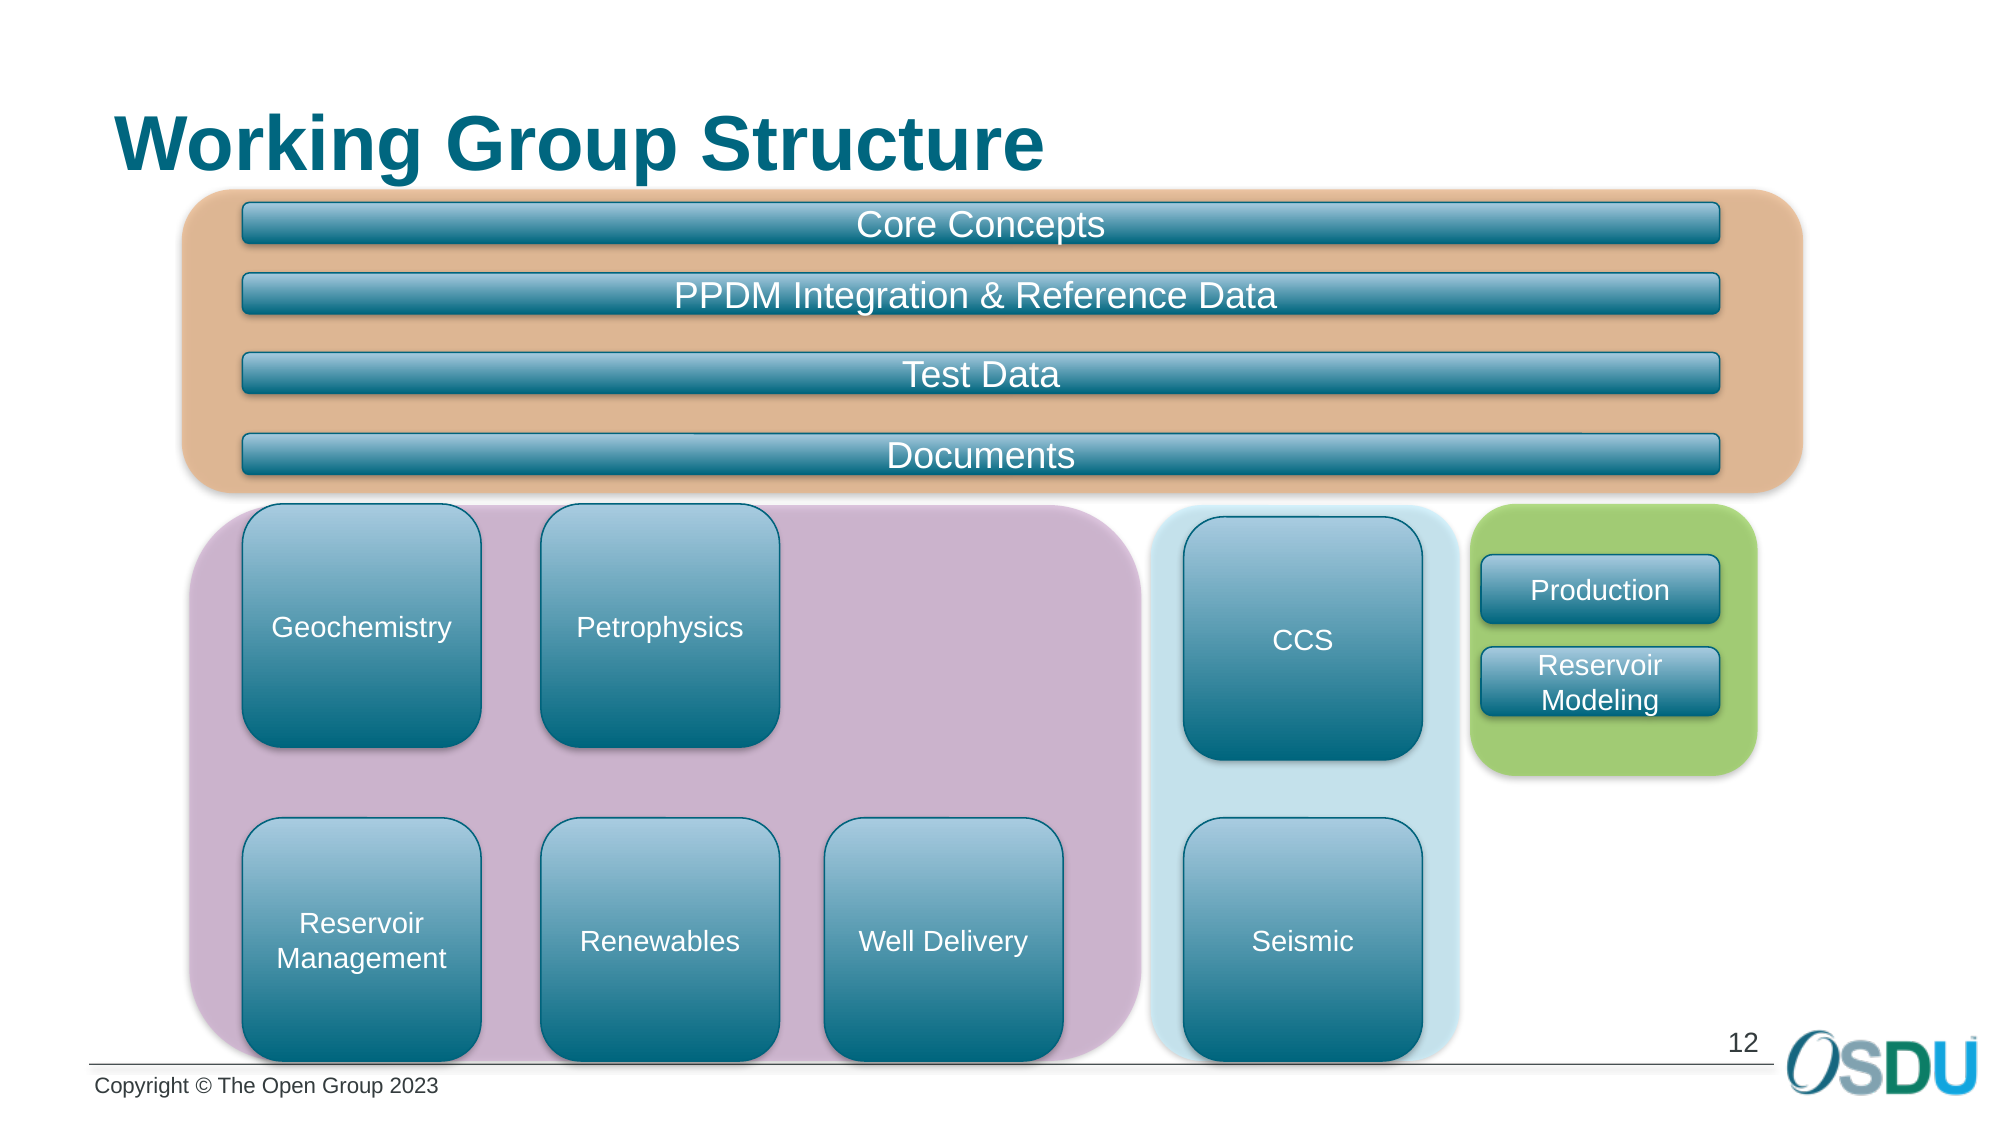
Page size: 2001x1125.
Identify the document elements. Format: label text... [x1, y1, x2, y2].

text_box CCS [1182, 515, 1424, 761]
text_box Geochemistry [241, 503, 482, 748]
text_box Petrophysics [540, 503, 781, 748]
text_box Test Data [241, 351, 1721, 395]
text_box Reservoir Modeling [1480, 646, 1721, 717]
text_box Documents [241, 432, 1721, 476]
text_box Production [1480, 553, 1721, 625]
text_box Well Delivery [823, 816, 1064, 1062]
text_box Renewables [540, 816, 781, 1062]
text_box Seismic [1182, 816, 1424, 1062]
slide_number 12 [1510, 1017, 1977, 1077]
text_box PPDM Integration & Reference Data [241, 272, 1721, 315]
title Working Group Structure [99, 45, 1900, 233]
picture [1782, 1024, 1983, 1105]
text_box [181, 233, 1804, 494]
text_box [1149, 504, 1461, 1062]
text_box Reservoir Management [241, 816, 482, 1062]
text_box [188, 504, 1143, 1062]
text_box [1469, 503, 1759, 777]
text_box Core Concepts [241, 233, 1721, 245]
